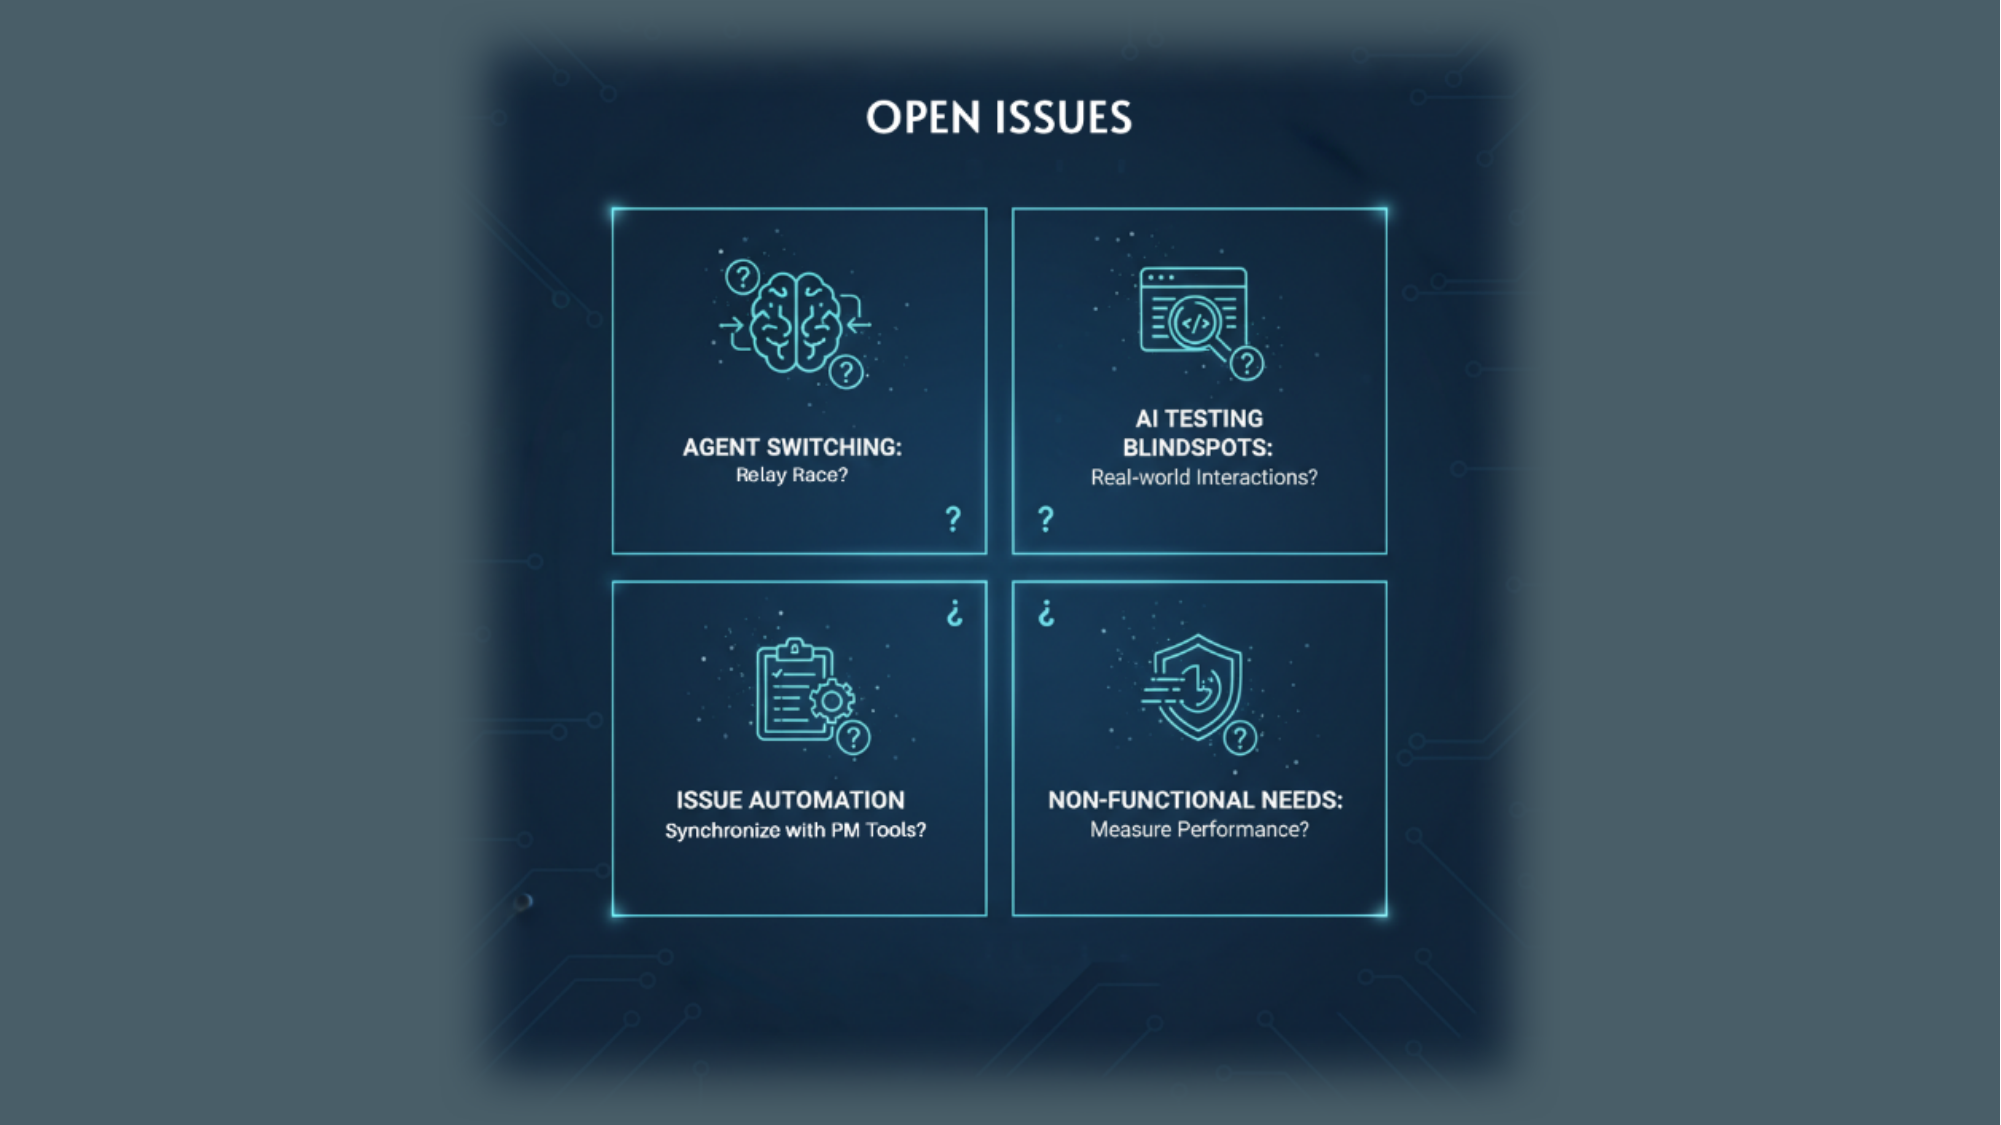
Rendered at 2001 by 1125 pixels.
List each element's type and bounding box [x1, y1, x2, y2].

picture [437, 0, 1563, 1125]
